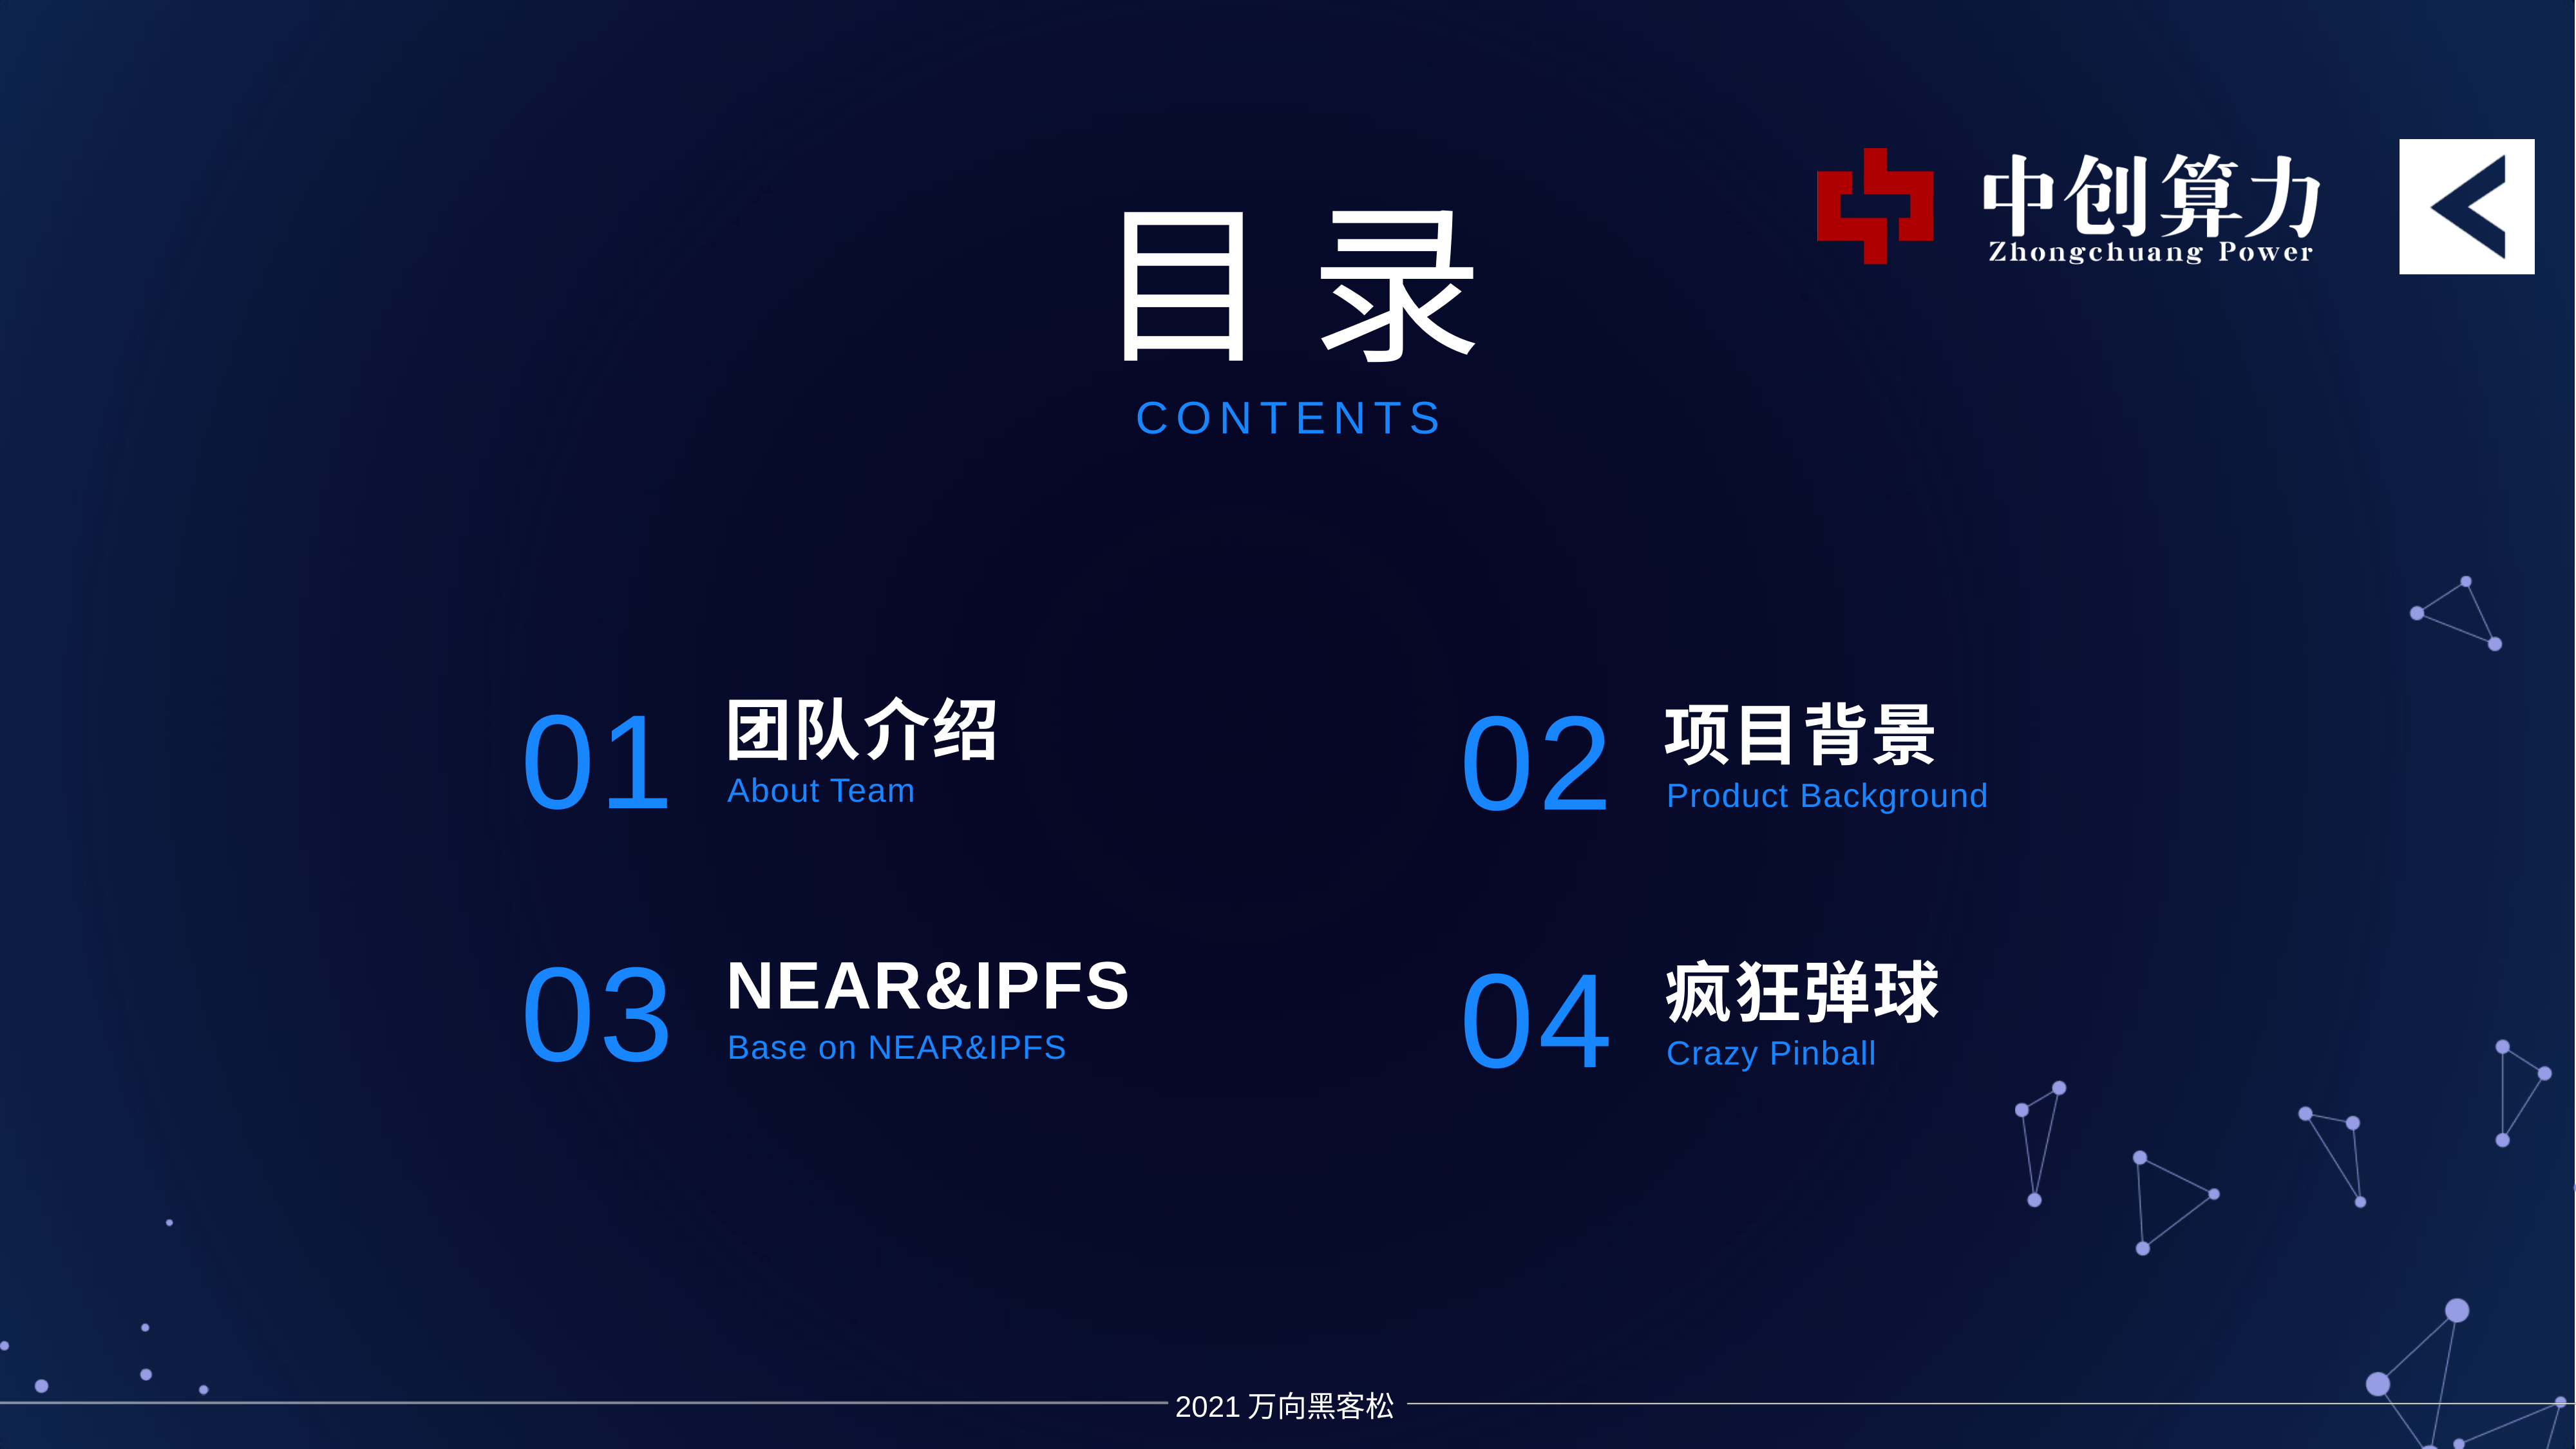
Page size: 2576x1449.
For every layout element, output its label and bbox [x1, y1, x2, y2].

text_box [522, 907, 1295, 1110]
text_box [1461, 656, 2278, 841]
picture [0, 0, 2576, 1449]
text_box [522, 655, 1307, 840]
text_box [1461, 914, 2308, 1099]
